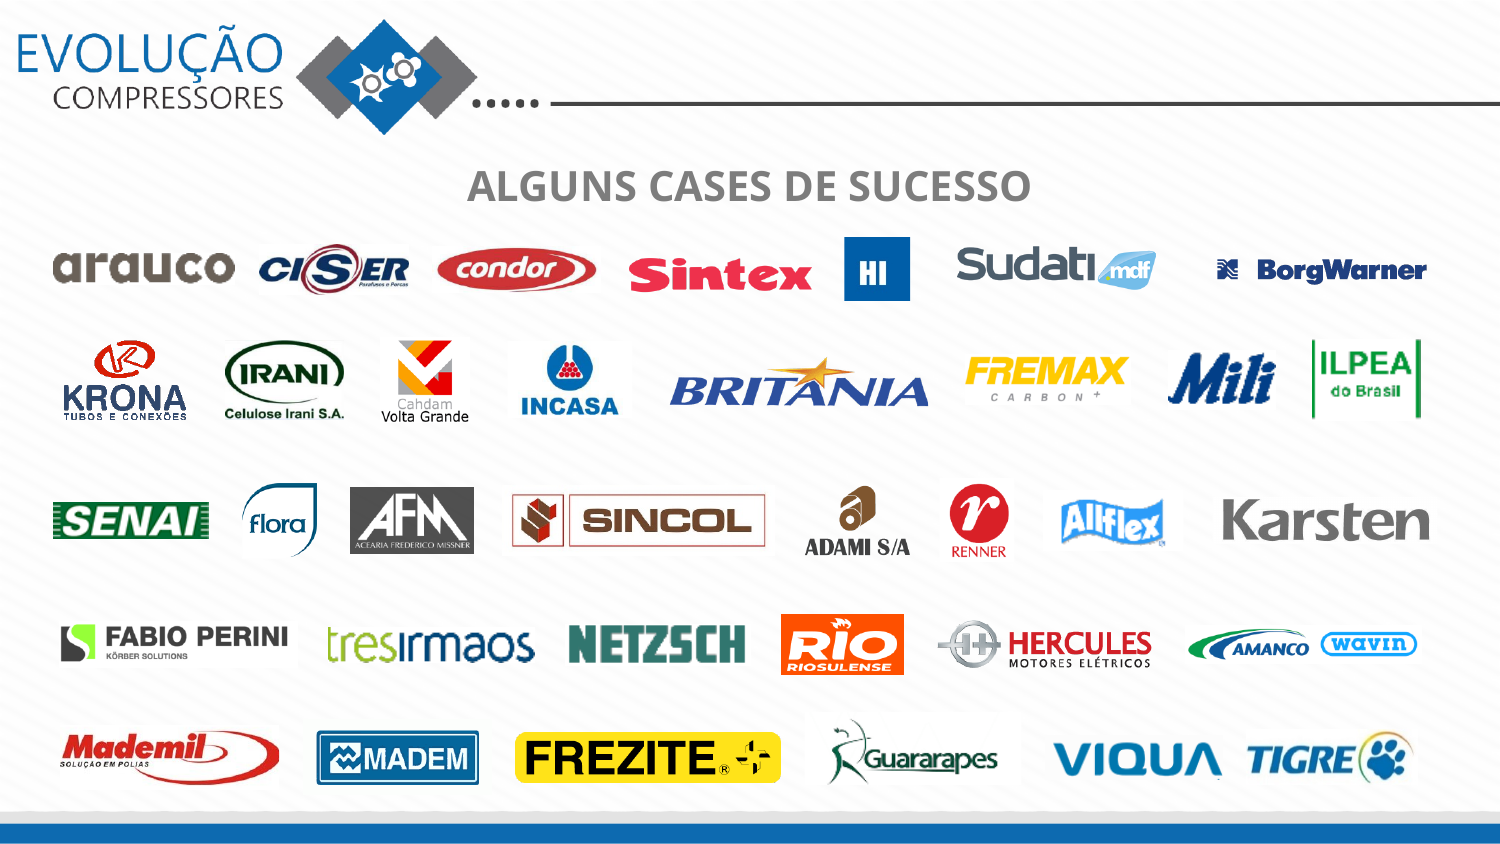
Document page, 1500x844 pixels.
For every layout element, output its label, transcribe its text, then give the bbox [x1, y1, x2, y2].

picture [507, 341, 633, 419]
picture [1212, 497, 1438, 544]
picture [59, 724, 280, 790]
picture [53, 501, 209, 540]
picture [1184, 625, 1422, 665]
picture [6, 10, 481, 141]
picture [565, 623, 751, 666]
picture [780, 614, 904, 676]
picture [669, 351, 929, 409]
picture [259, 244, 409, 295]
text_box ALGUNS CASES DE SUCESSO [0, 159, 1500, 210]
picture [502, 485, 776, 556]
picture [52, 253, 236, 285]
picture [939, 478, 1015, 563]
picture [59, 338, 189, 422]
picture [803, 484, 911, 557]
picture [59, 621, 298, 669]
picture [432, 246, 601, 293]
picture [328, 626, 536, 663]
picture [1201, 245, 1439, 294]
picture [515, 99, 525, 108]
picture [486, 99, 496, 108]
picture [933, 616, 1155, 674]
picture [1168, 350, 1276, 410]
picture [804, 712, 1022, 785]
picture [530, 99, 539, 108]
picture [965, 354, 1131, 406]
picture [515, 731, 782, 783]
picture [1042, 490, 1184, 551]
picture [350, 487, 475, 554]
picture [501, 99, 510, 108]
picture [380, 337, 470, 423]
picture [1312, 339, 1421, 421]
picture [302, 719, 493, 796]
picture [1045, 735, 1223, 780]
picture [225, 340, 344, 420]
picture [624, 237, 928, 301]
picture [1245, 729, 1418, 785]
picture [934, 245, 1178, 294]
picture [237, 477, 322, 564]
